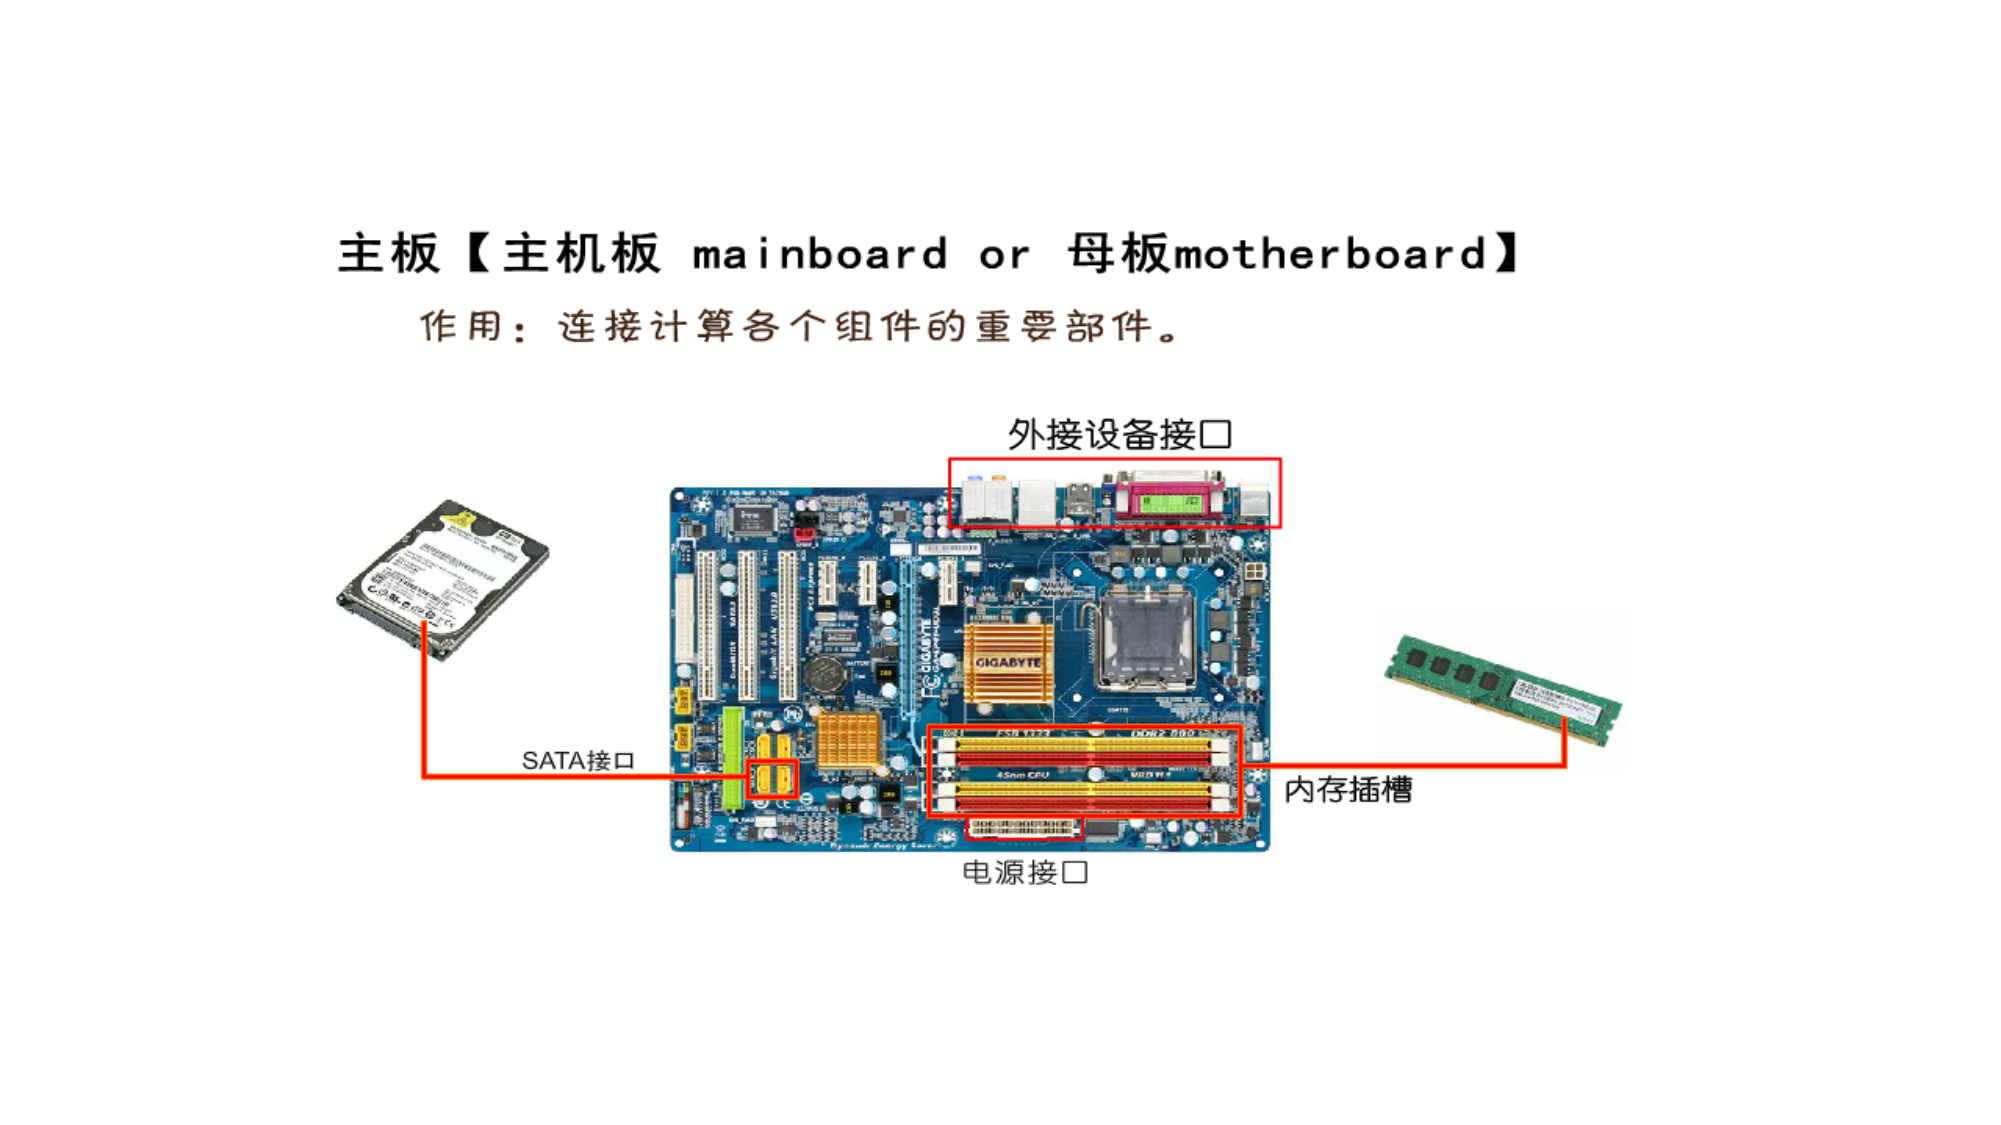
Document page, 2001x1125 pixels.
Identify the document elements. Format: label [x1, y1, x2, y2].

picture [293, 203, 1707, 921]
